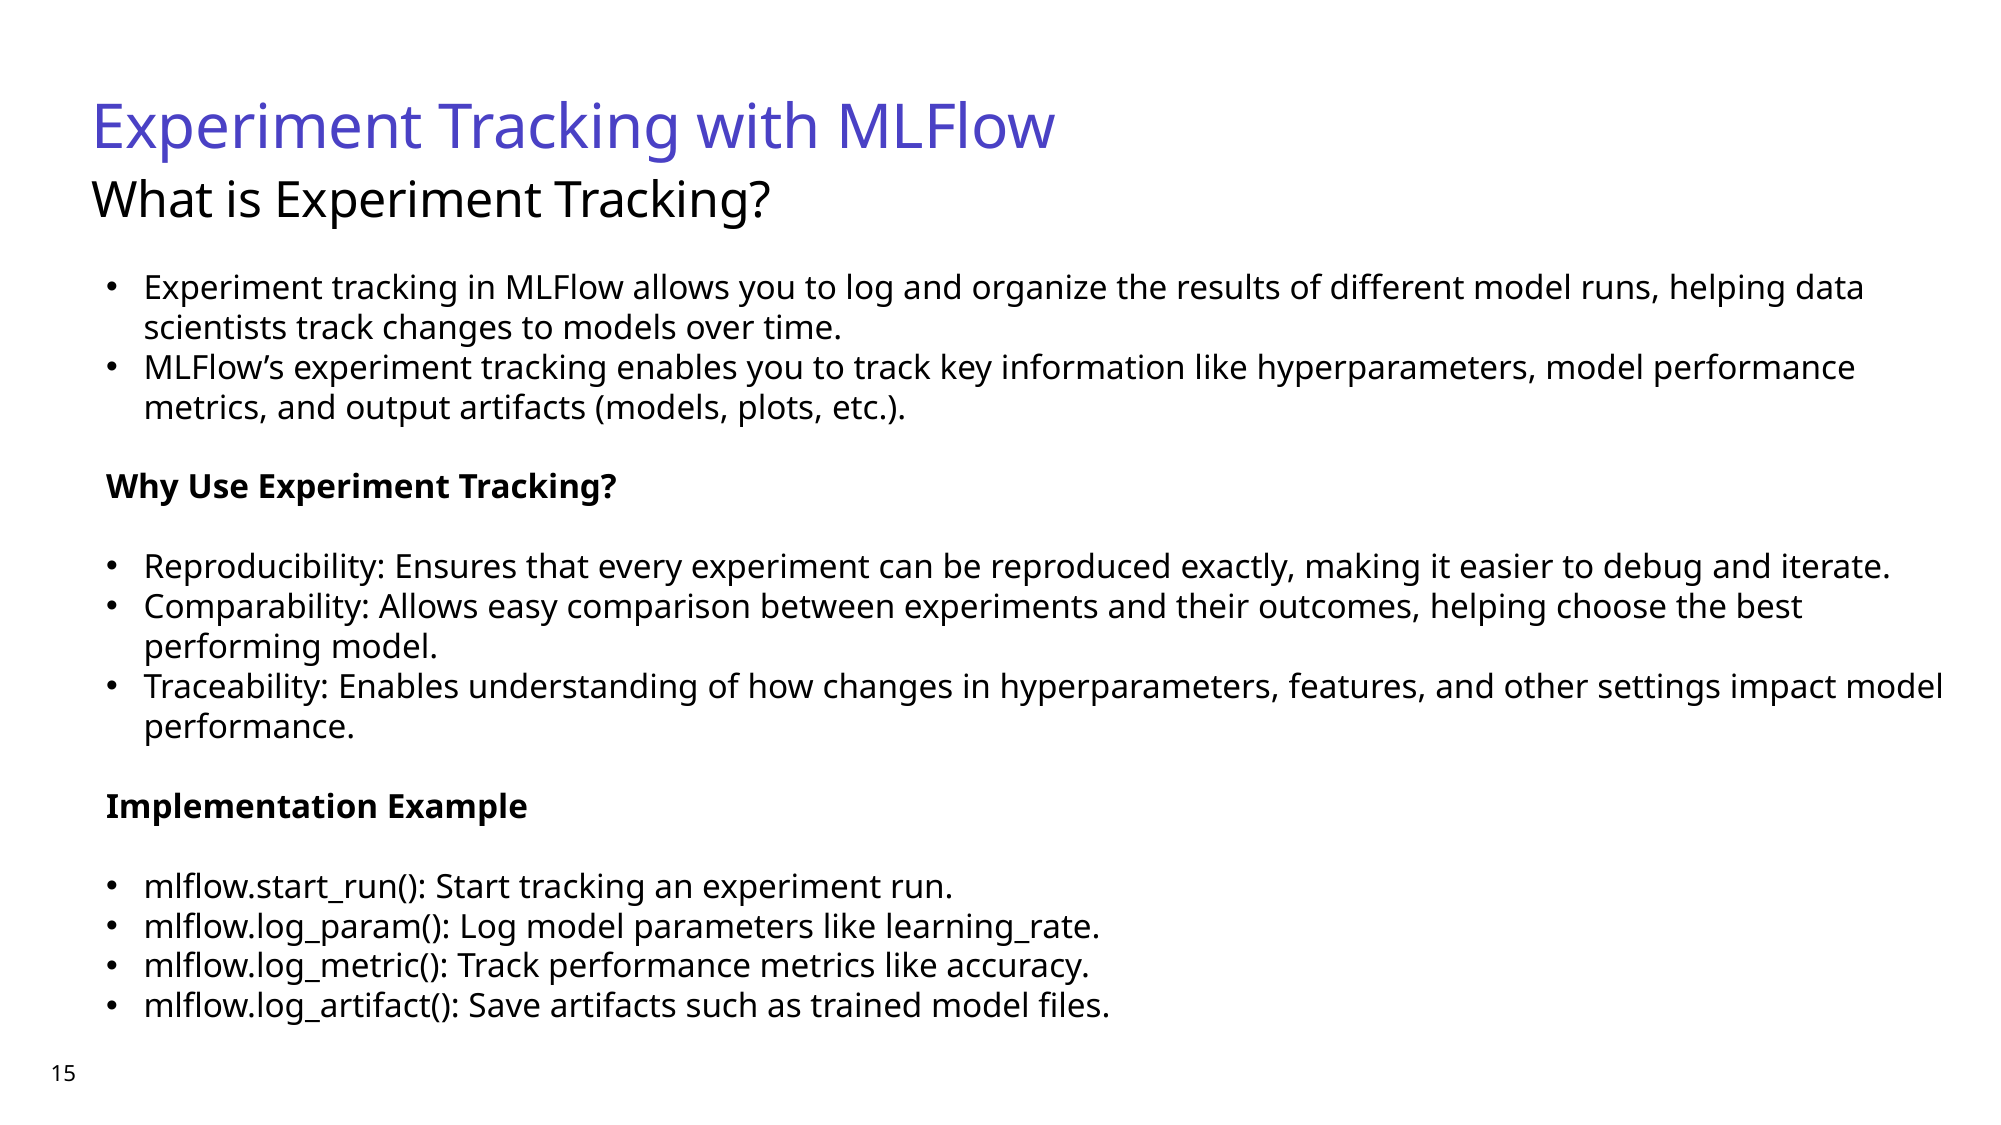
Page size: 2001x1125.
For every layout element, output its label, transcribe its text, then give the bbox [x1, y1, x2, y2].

list Experiment Tracking with MLFlow [91, 86, 1909, 162]
list What is Experiment Tracking? [91, 167, 1909, 242]
text_box Experiment tracking in MLFlow allows you to log and organize the results of different model runs, helping data scientists track changes to models over time. MLFlow’s experiment tracking enables you to track key information like hyperparameters, model performance metrics, and output artifacts (models, plots, etc.). Why Use Experiment Tracking? Reproducibility: Ensures that every experiment can be reproduced exactly, making it easier to debug and iterate. Comparability: Allows easy comparison between experiments and their outcomes, helping choose the best performing model. Traceability: Enables understanding of how changes in hyperparameters, features, and other settings impact model performance. Implementation Example mlflow.start_run(): Start tracking an experiment run. mlflow.log_param(): Log model parameters like learning_rate. mlflow.log_metric(): Track performance metrics like accuracy. mlflow.log_artifact(): Save artifacts such as trained model files. [91, 258, 1963, 1032]
